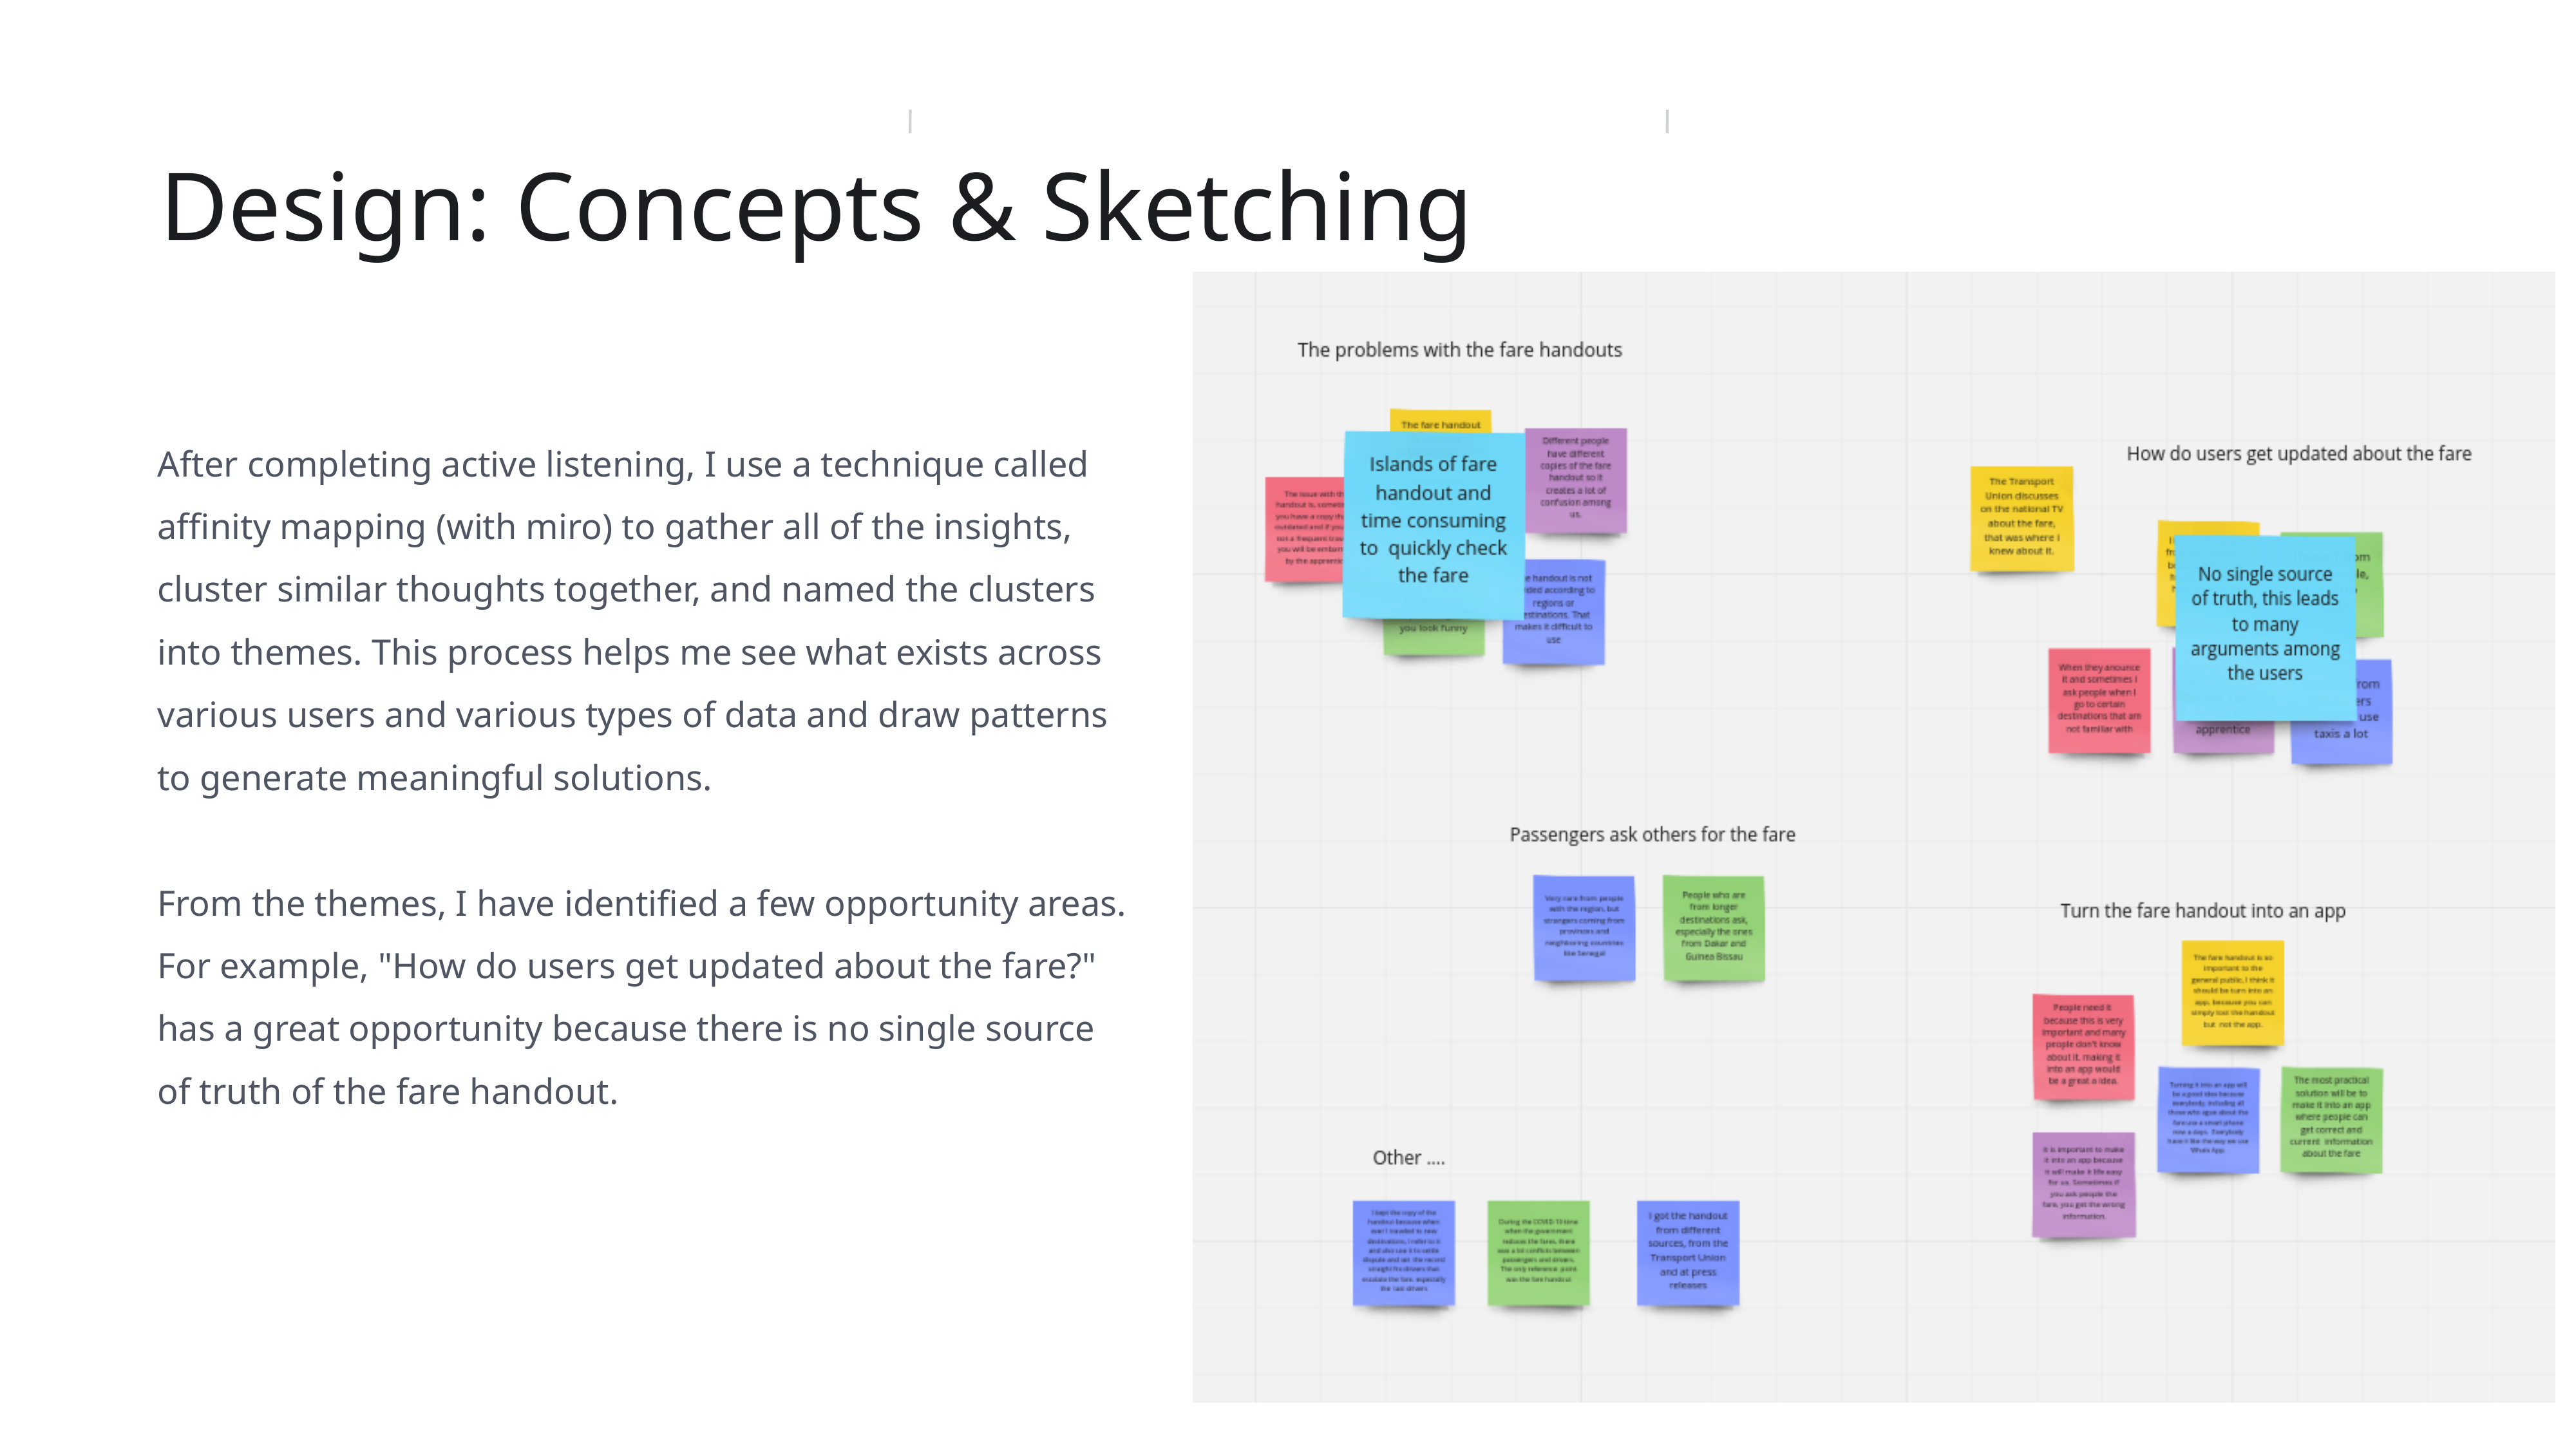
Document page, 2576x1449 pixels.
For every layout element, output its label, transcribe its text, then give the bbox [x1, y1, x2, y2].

text_box Design: Concepts & Sketching [154, 38, 2163, 367]
picture [1193, 272, 2555, 1403]
text_box After completing active listening, I use a technique called affinity mapping (with miro) to gather all of the insights, cluster similar thoughts together, and named the clusters into themes. This process helps me see what exists across various users and various types of data and draw patterns to generate meaningful solutions. From the themes, I have identified a few opportunity areas. For example, "How do users get updated about the fare?" has a great opportunity because there is no single source of truth of the fare handout. [152, 415, 1140, 1236]
